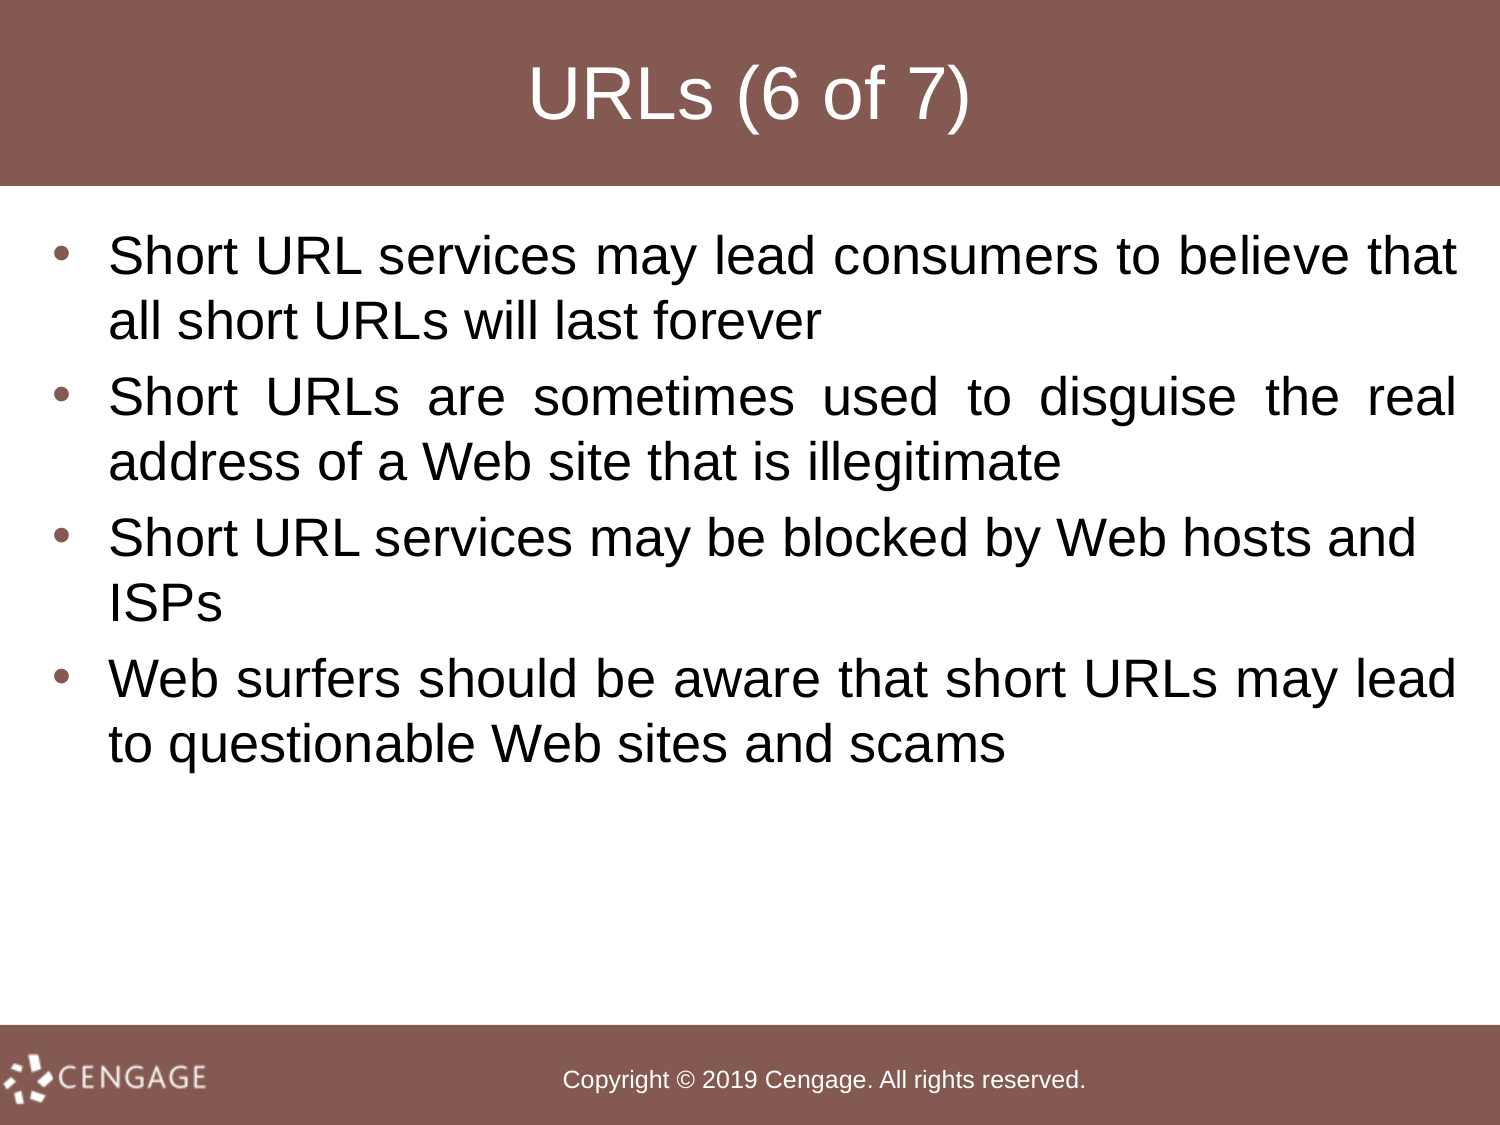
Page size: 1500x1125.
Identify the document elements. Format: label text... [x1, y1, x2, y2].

list Short URL services may lead consumers to believe that all short URLs will last forever Short URLs are sometimes used to disguise the real address of a Web site that is illegitimate Short URL services may be blocked by Web hosts and ISPs Web surfers should be aware that short URLs may lead to questionable Web sites and scams [37, 212, 1475, 1005]
title URLs (6 of 7) [75, 4, 1425, 175]
picture [0, 1051, 211, 1106]
